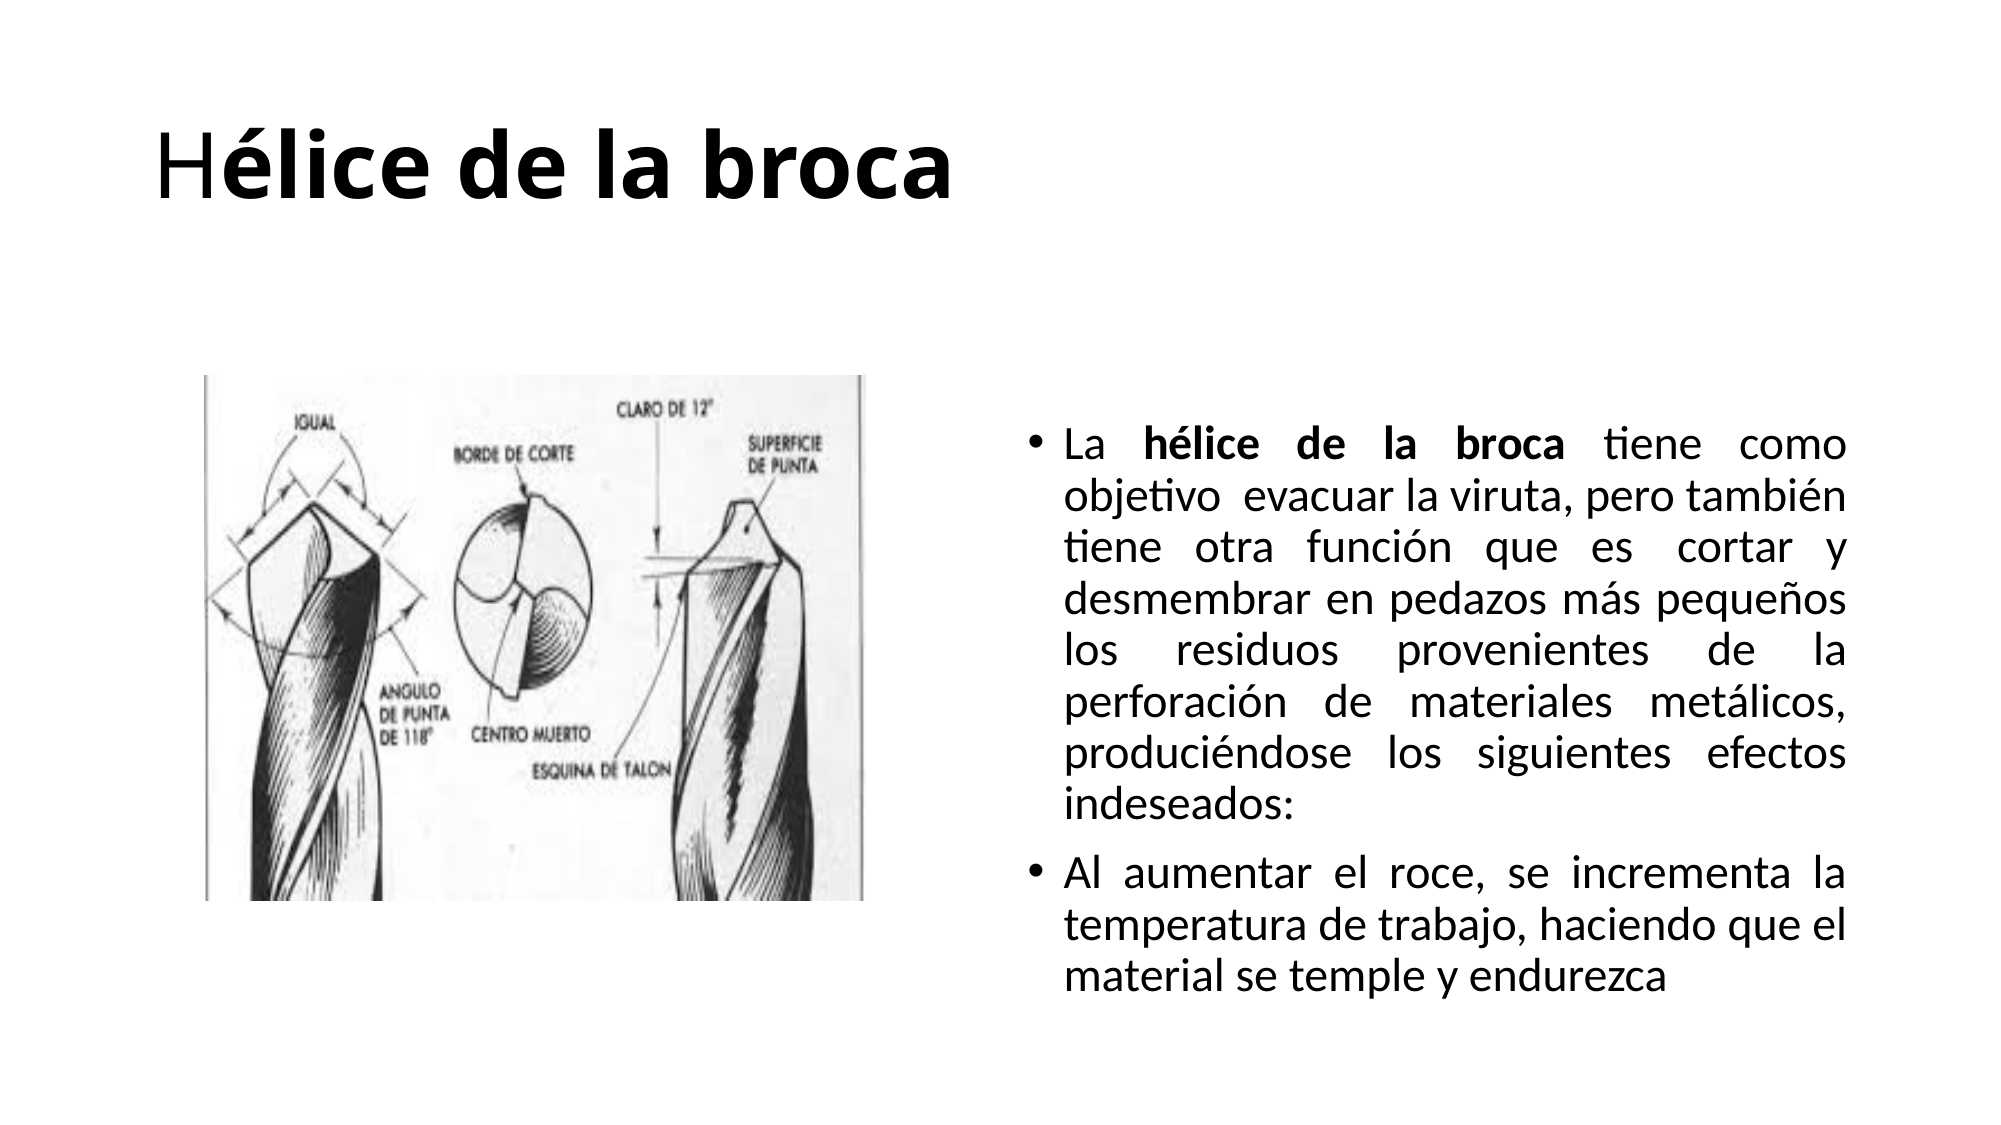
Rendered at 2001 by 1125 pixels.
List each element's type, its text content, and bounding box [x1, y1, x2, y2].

picture [204, 375, 866, 901]
list La hélice de la broca tiene como objetivo evacuar la viruta, pero también tiene otra función que es cortar y desmembrar en pedazos más pequeños los residuos provenientes de la perforación de materiales metálicos, produciéndose los siguientes efectos indeseados: Al aumentar el roce, se incrementa la temperatura de trabajo, haciendo que el material se temple y endurezca [1012, 410, 1863, 1016]
title Hélice de la broca [137, 59, 1863, 278]
